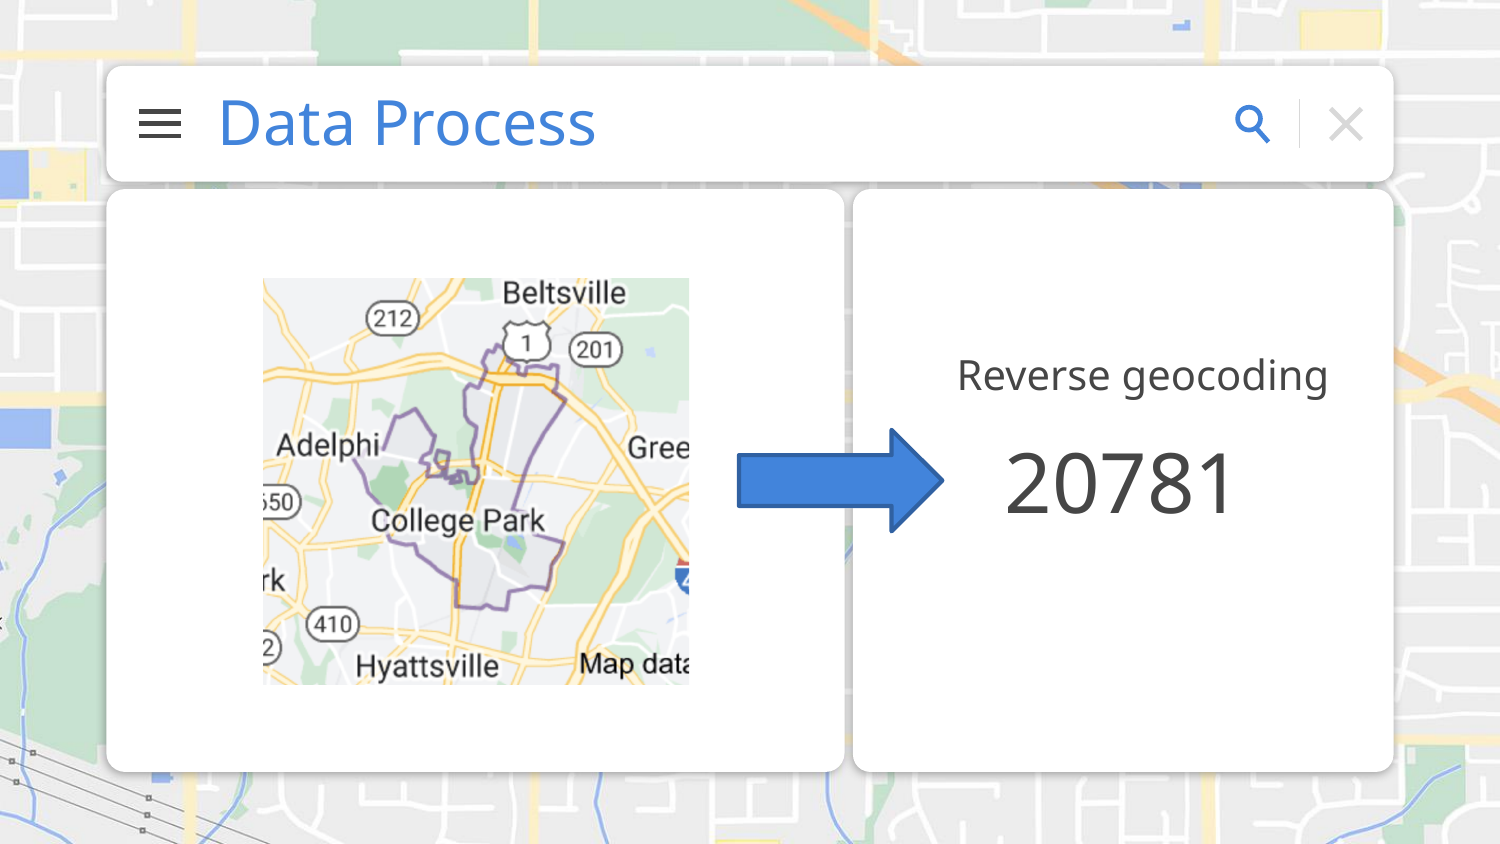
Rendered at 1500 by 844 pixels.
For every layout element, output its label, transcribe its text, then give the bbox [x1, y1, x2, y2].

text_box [106, 188, 1394, 773]
picture [0, 0, 1500, 844]
title Data Process [217, 83, 1382, 162]
